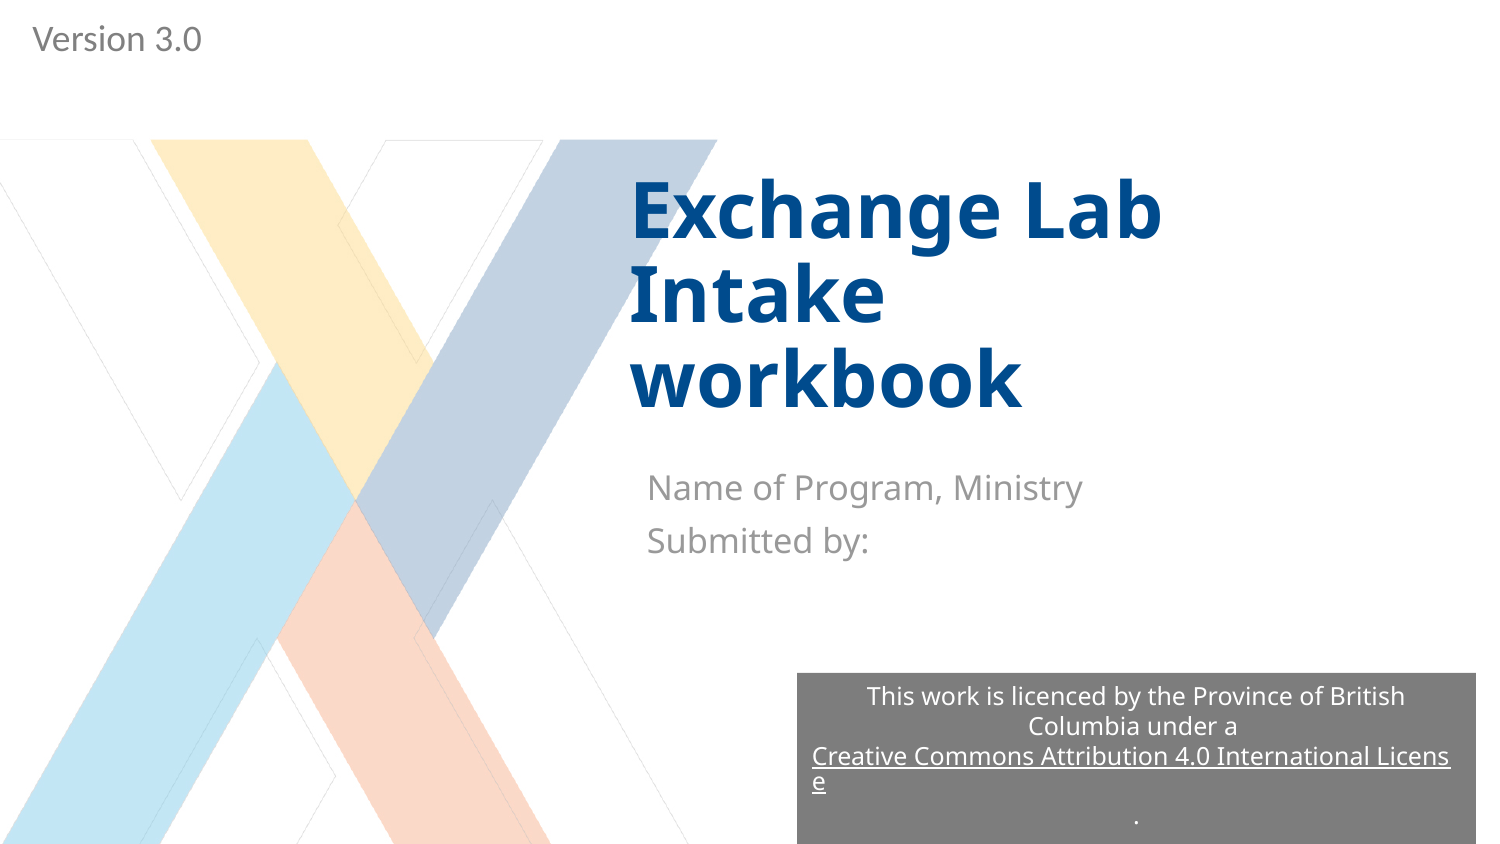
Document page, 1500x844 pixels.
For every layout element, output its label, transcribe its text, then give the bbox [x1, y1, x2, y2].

picture [0, 0, 1500, 844]
subtitle Name of Program, Ministry Submitted by: [631, 463, 1331, 632]
title Exchange Lab Intake workbook [614, 138, 1313, 432]
text_box Version 3.0 [17, 6, 467, 67]
text_box This work is licenced by the Province of British Columbia under a Creative Commons Attribution 4.0 International License. Contact: Heather.Remacle@gov.bc.ca [797, 672, 1476, 844]
